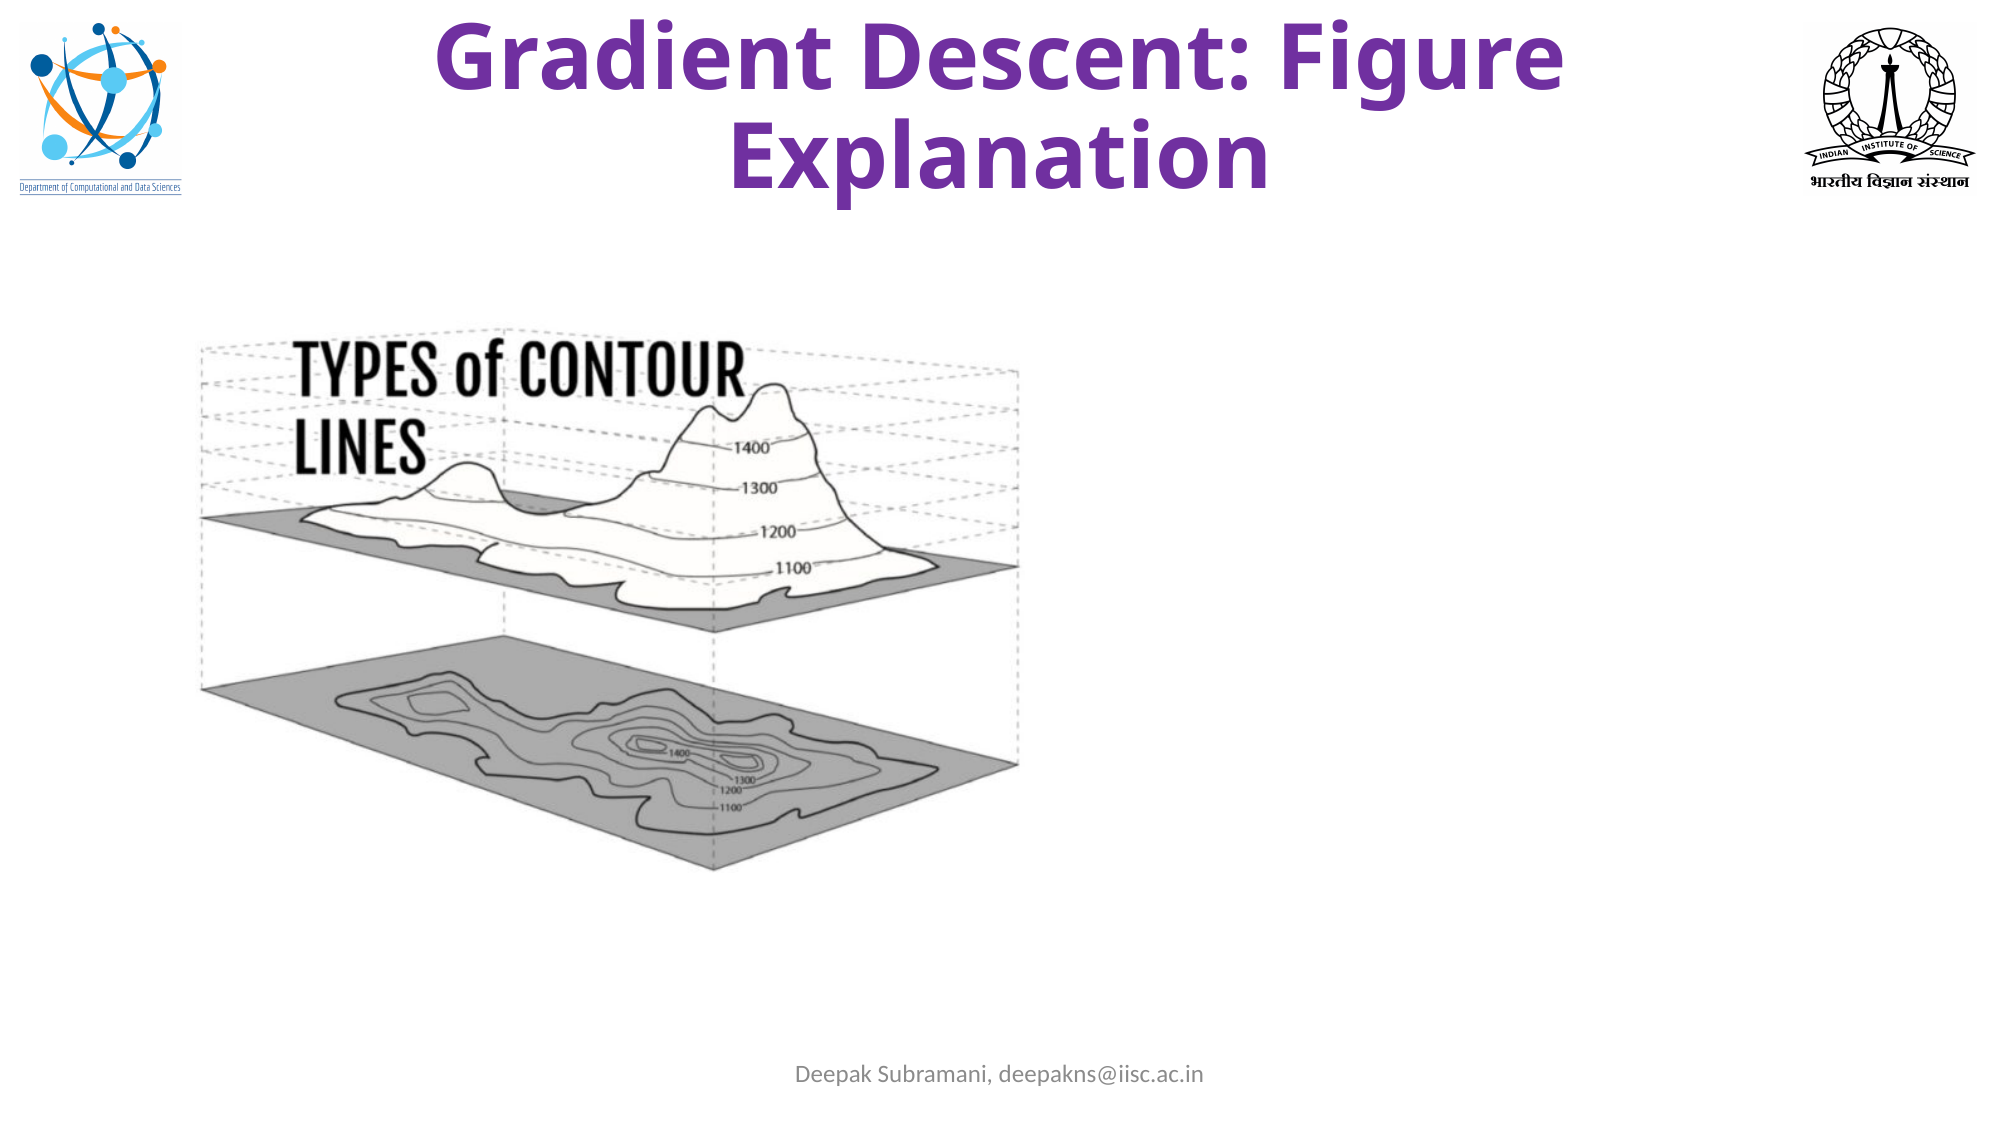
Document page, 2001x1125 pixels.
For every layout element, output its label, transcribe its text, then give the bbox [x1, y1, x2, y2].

picture [1863, 22, 1977, 196]
footer Deepak Subramani, deepakns@iisc.ac.in [662, 1042, 1338, 1103]
picture [19, 22, 137, 196]
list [195, 311, 1025, 878]
title Gradient Descent: Figure Explanation [137, 22, 1863, 196]
